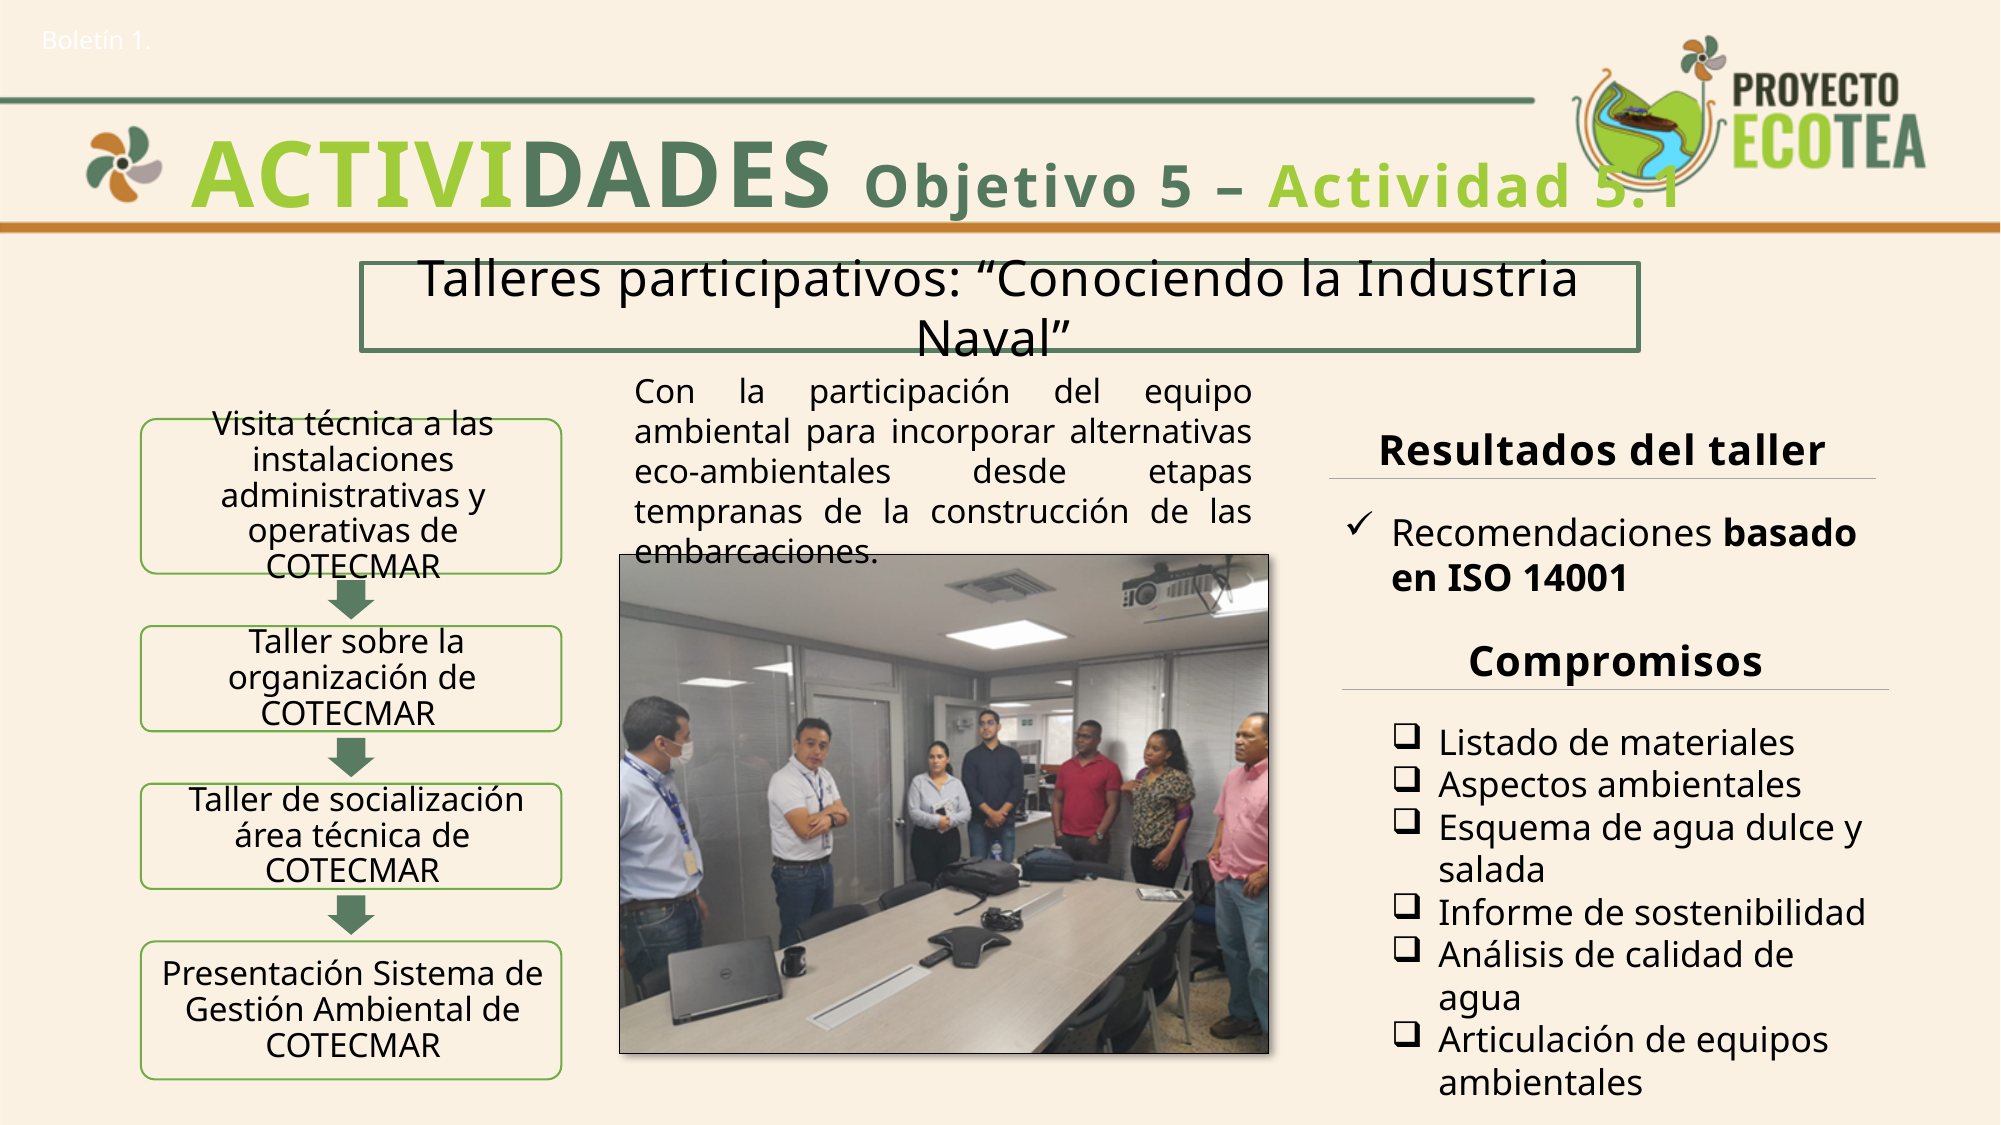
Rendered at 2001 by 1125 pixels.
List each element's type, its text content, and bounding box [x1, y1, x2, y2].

text_box Resultados del taller [1102, 416, 2000, 481]
text_box Talleres participativos: “Conociendo la Industria Naval” [361, 262, 1639, 351]
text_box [82, 418, 620, 1081]
text_box Compromisos [1269, 627, 2000, 692]
text_box Listado de materiales Aspectos ambientales Esquema de agua dulce y salada Informe de sostenibilidad Análisis de calidad de agua Articulación de equipos ambientales [1376, 712, 1889, 1110]
text_box ACTIVIDADES Objetivo 5 – Actividad 5.1 [176, 120, 1902, 236]
text_box Con la participación del equipo ambiental para incorporar alternativas eco-ambientales desde etapas tempranas de la construcción de las embarcaciones. [619, 362, 1269, 554]
text_box Boletín 1. [26, 17, 449, 63]
text_box Recomendaciones basado en ISO 14001 [1329, 501, 1918, 607]
picture [0, 0, 2001, 1125]
